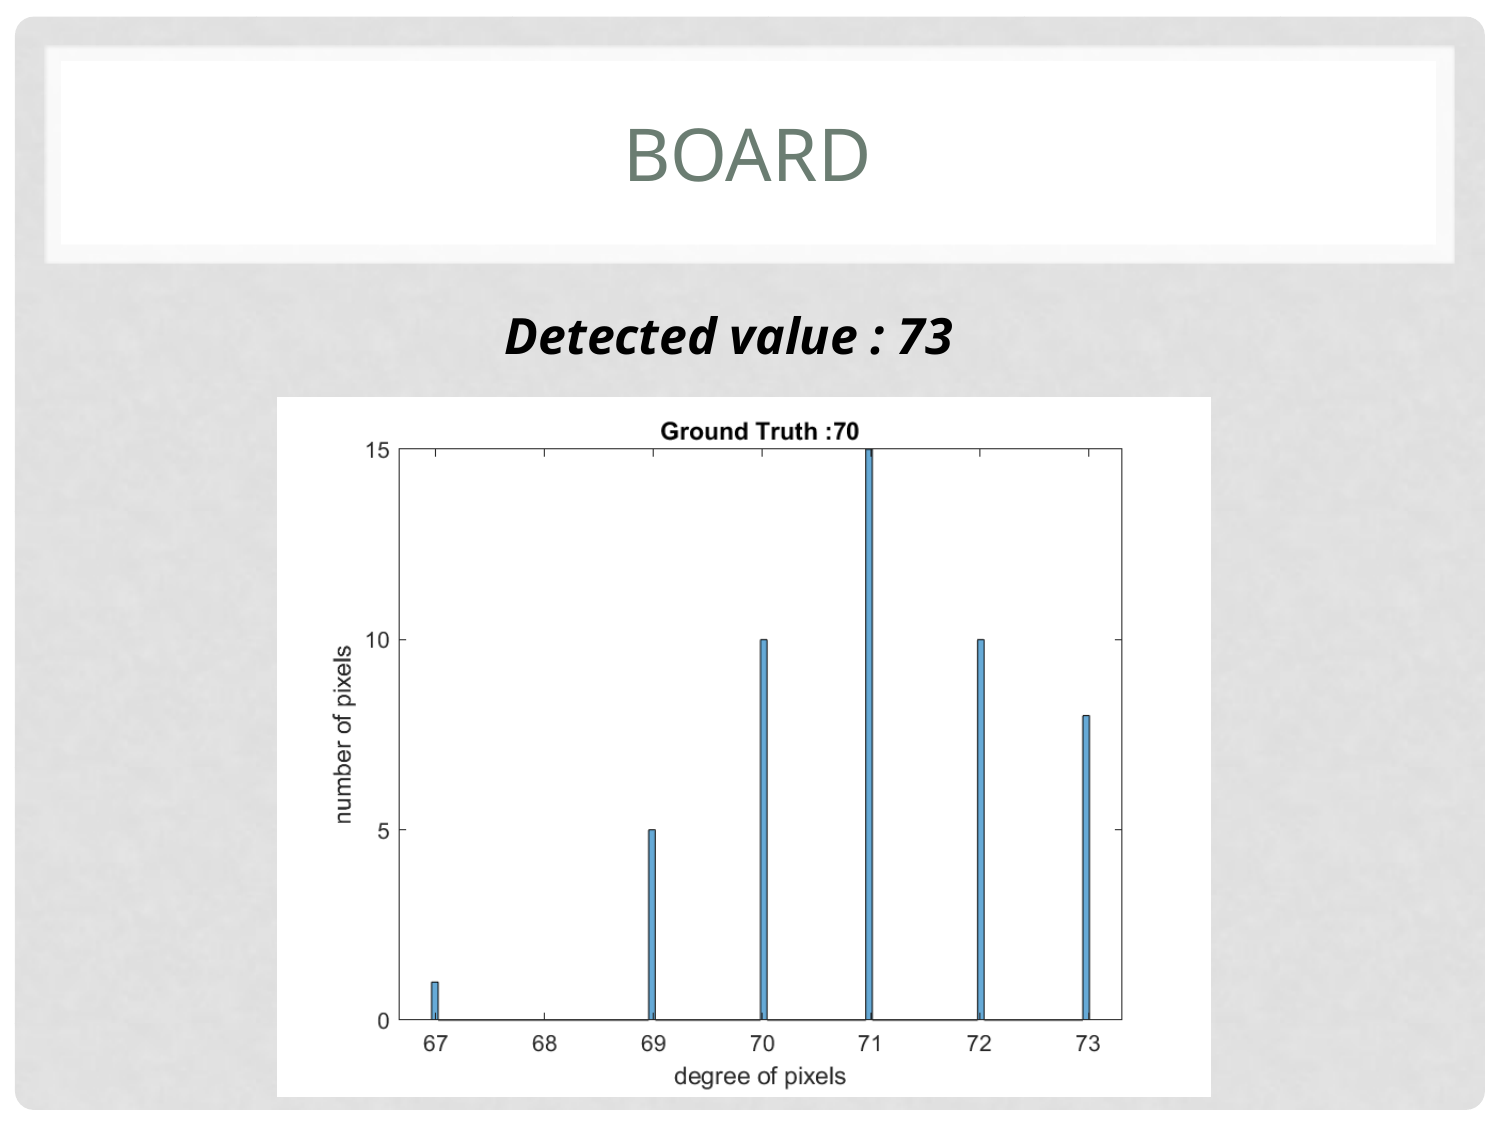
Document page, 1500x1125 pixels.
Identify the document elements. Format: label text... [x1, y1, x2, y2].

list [277, 396, 1211, 1097]
text_box Detected value : 73 [490, 296, 1010, 372]
title Board [69, 66, 1425, 238]
